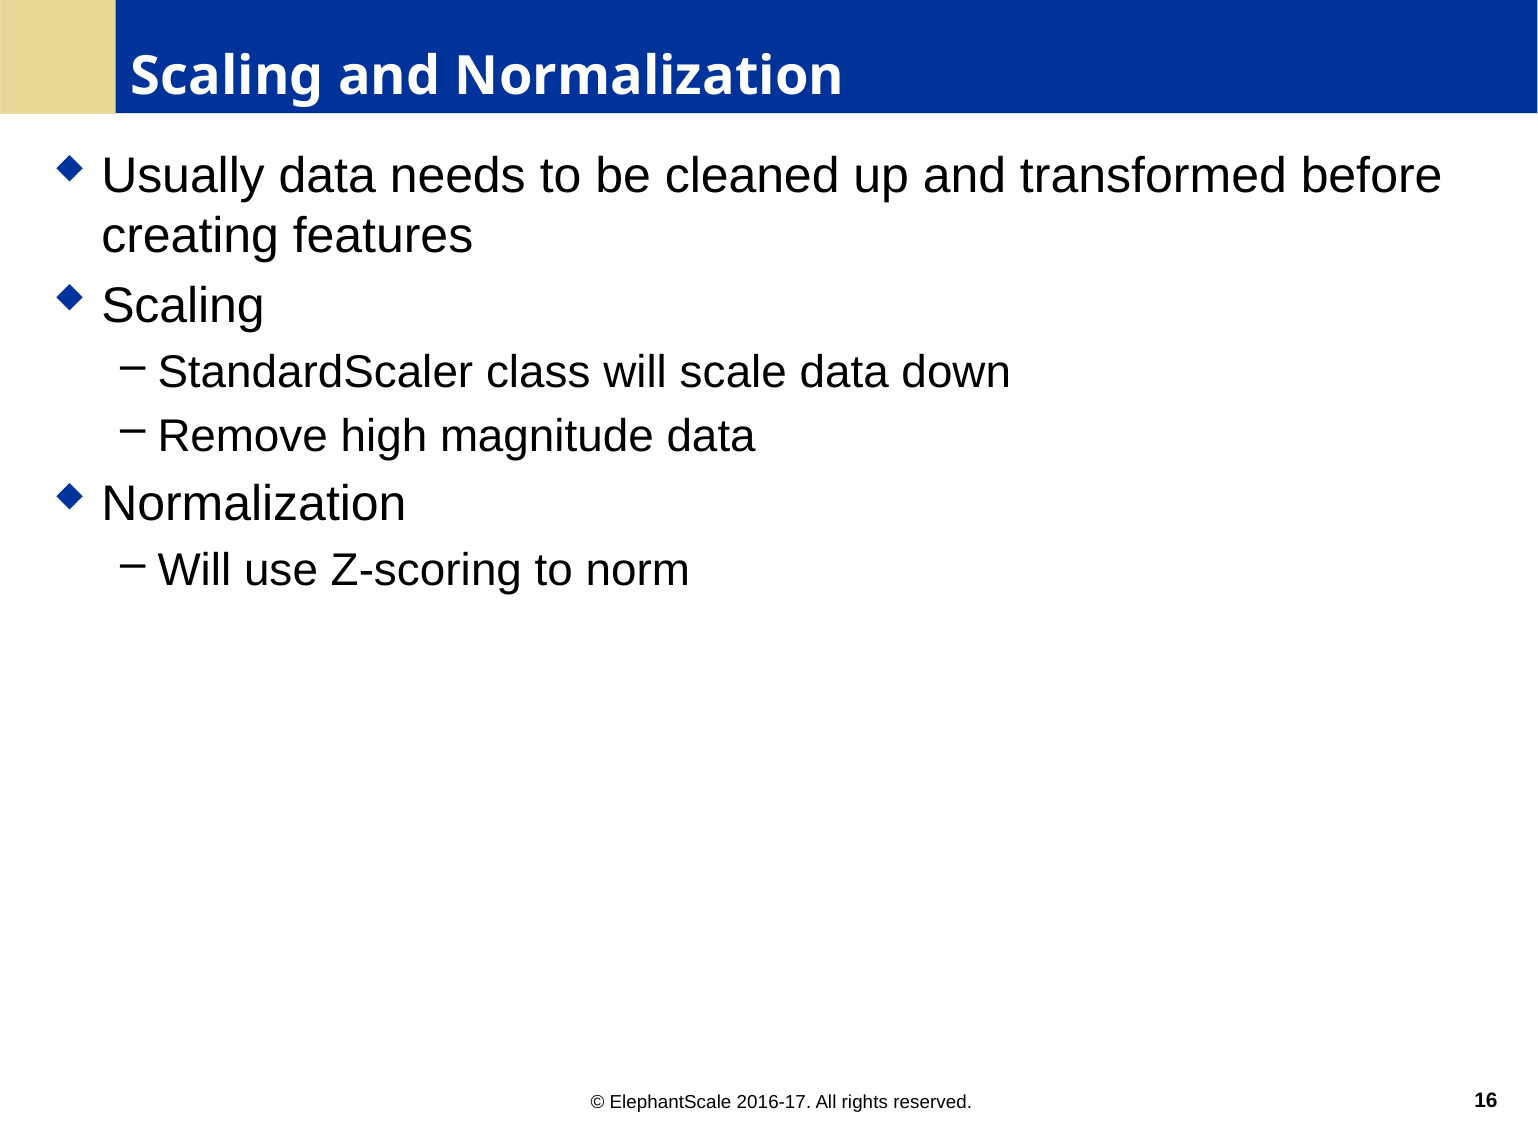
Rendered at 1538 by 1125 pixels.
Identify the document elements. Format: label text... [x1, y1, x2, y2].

list Usually data needs to be cleaned up and transformed before creating features Scaling StandardScaler class will scale data down Remove high magnitude data Normalization Will use Z-scoring to norm [38, 134, 1500, 1061]
footer © ElephantScale 2016-17. All rights reserved. [418, 1083, 1144, 1113]
slide_number 16 [1407, 1074, 1498, 1113]
picture [0, 0, 115, 114]
title Scaling and Normalization [115, 0, 1538, 114]
